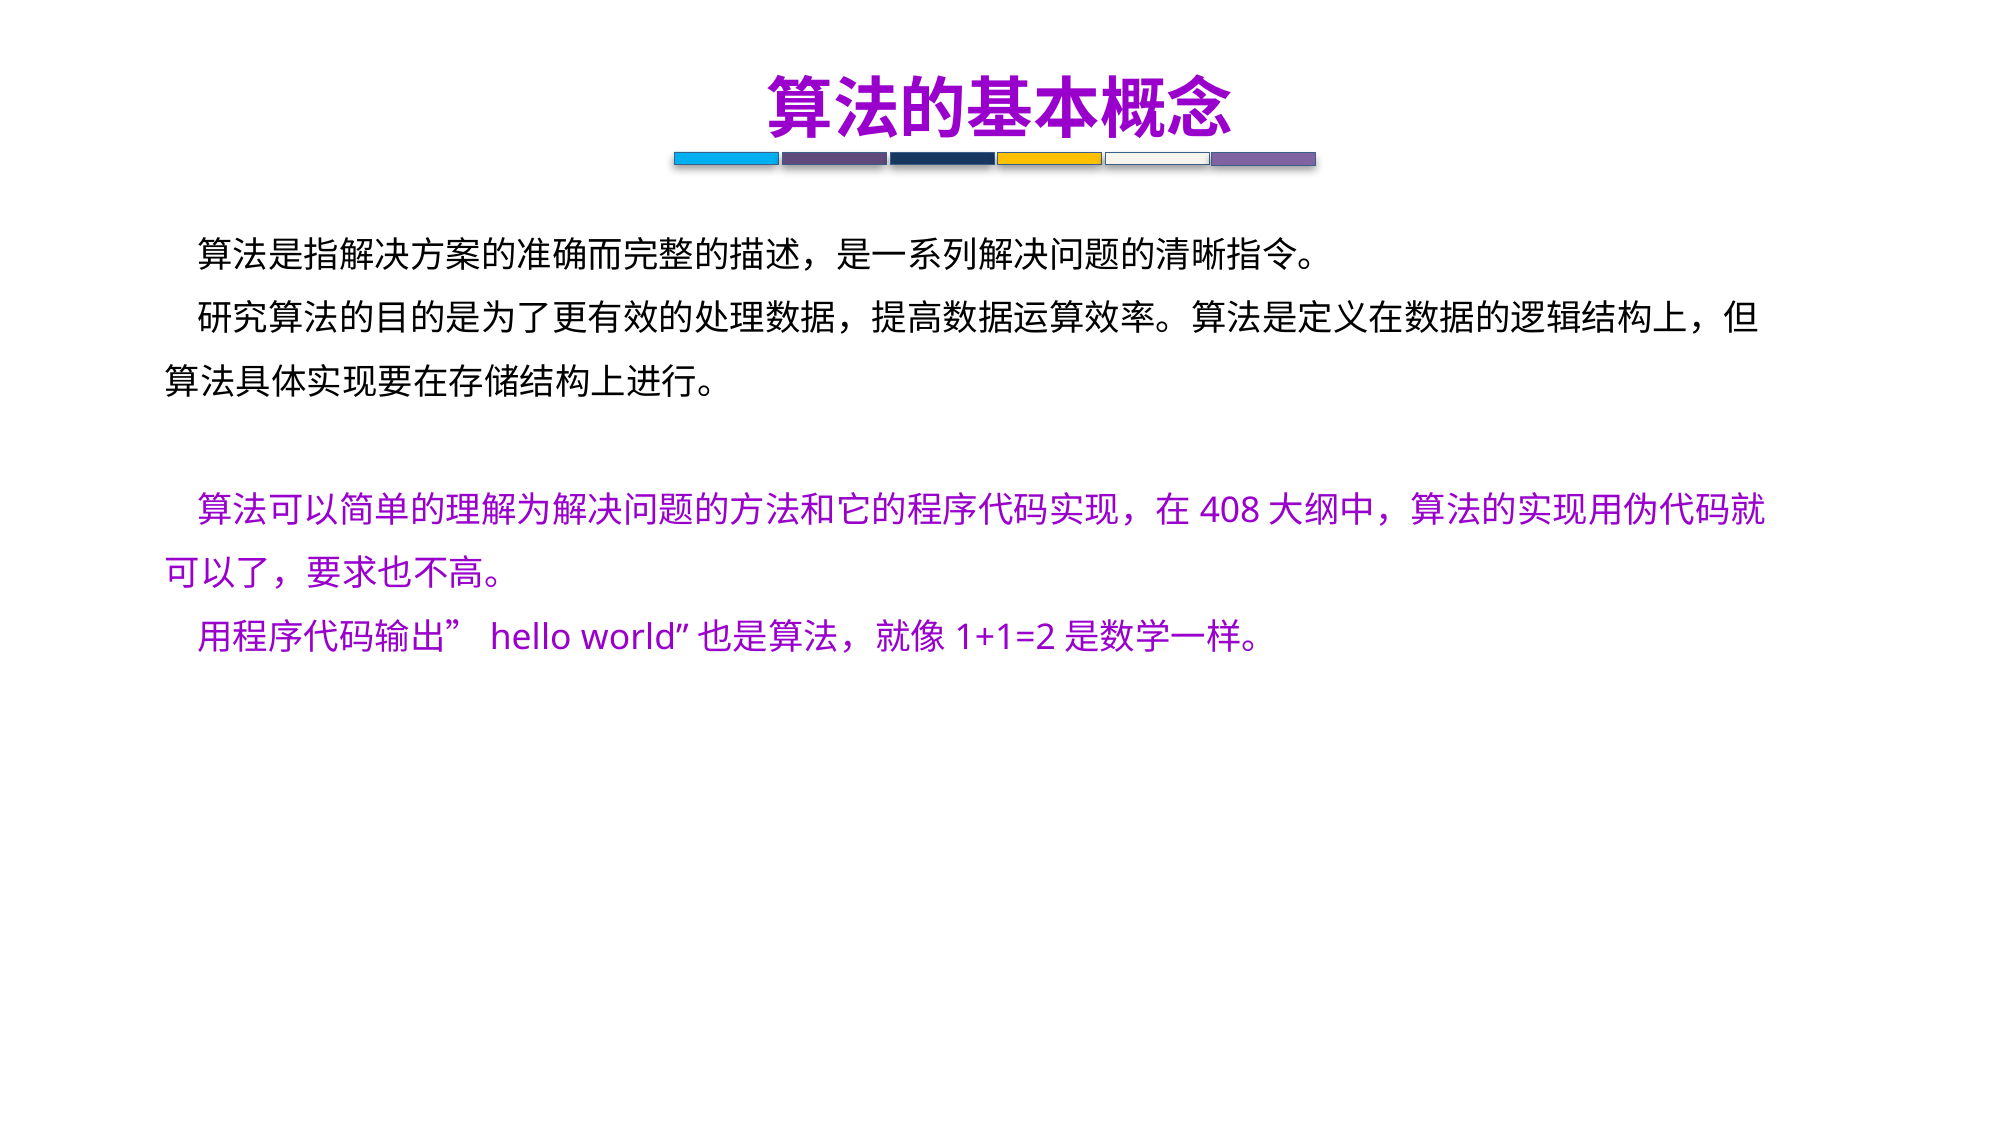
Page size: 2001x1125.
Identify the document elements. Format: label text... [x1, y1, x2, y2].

text_box [1103, 150, 1211, 167]
text_box 算法是指解决方案的准确而完整的描述，是一系列解决问题的清晰指令。 研究算法的目的是为了更有效的处理数据，提高数据运算效率。算法是定义在数据的逻辑结构上，但算法具体实现要在存储结构上进行。 算法可以简单的理解为解决问题的方法和它的程序代码实现，在408大纲中，算法的实现用伪代码就可以了，要求也不高。 用程序代码输出”hello world”也是算法，就像1+1=2是数学一样。 [150, 202, 1788, 665]
text_box [780, 150, 888, 166]
text_box 算法的基本概念 [0, 18, 2000, 153]
text_box [995, 150, 1103, 166]
text_box [888, 150, 995, 167]
text_box [672, 150, 780, 166]
text_box [1209, 151, 1318, 167]
